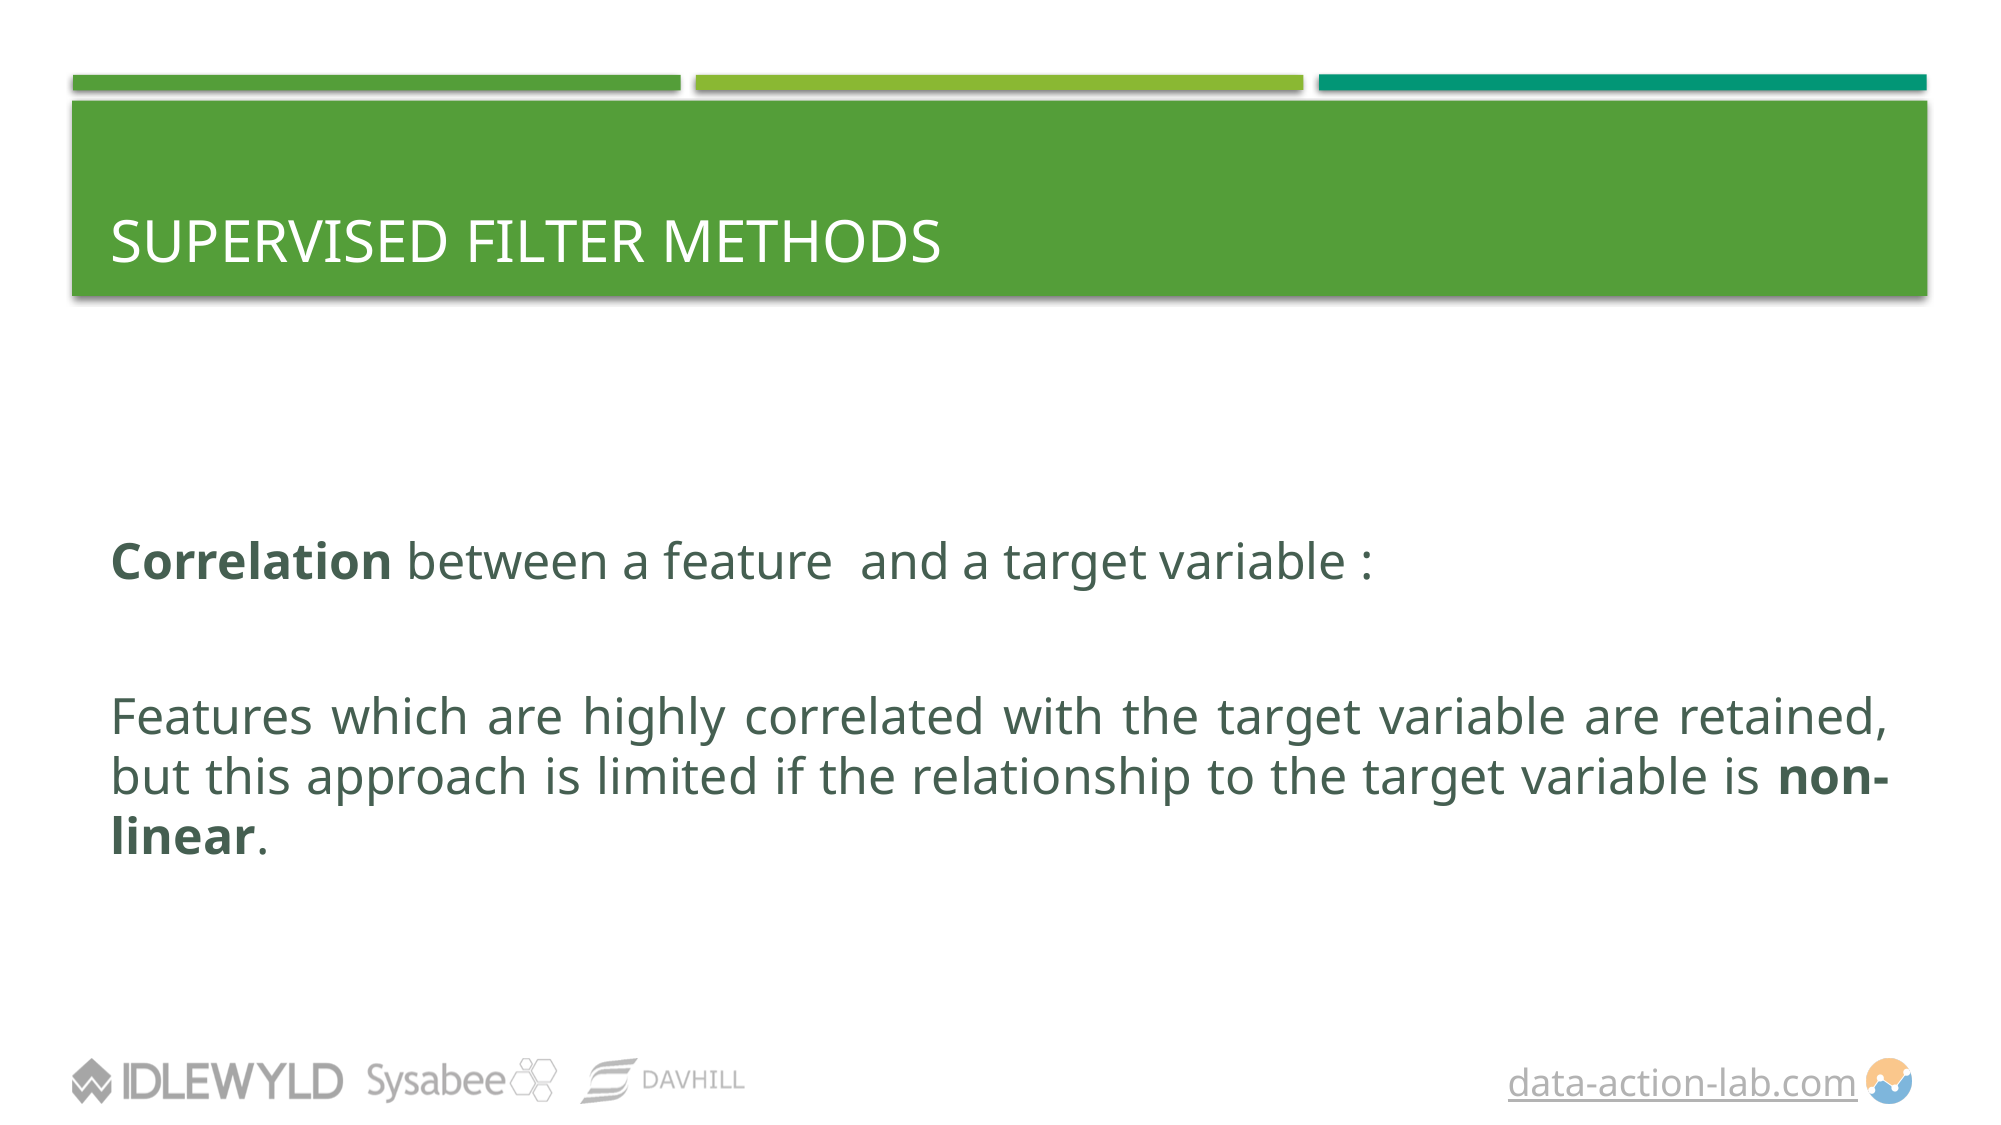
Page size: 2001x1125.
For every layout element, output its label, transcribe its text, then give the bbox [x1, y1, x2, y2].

picture [72, 1058, 745, 1104]
title Supervised Filter Methods [95, 115, 1905, 282]
